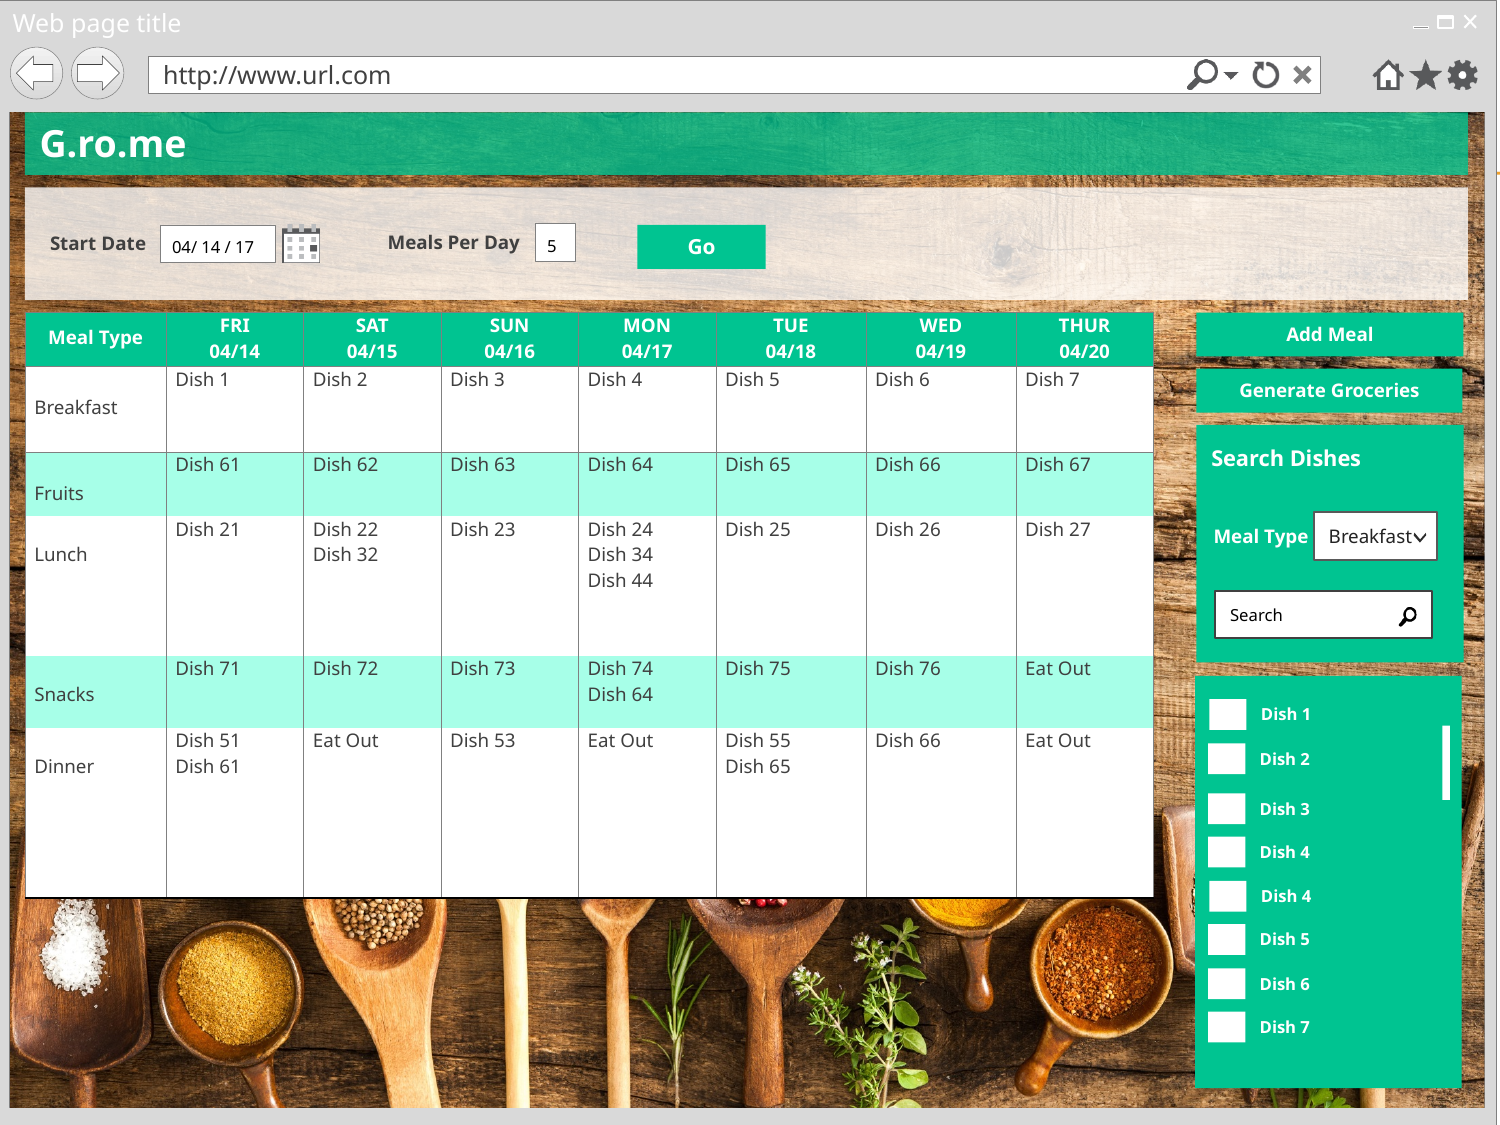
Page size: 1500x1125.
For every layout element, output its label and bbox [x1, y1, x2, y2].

text_box [24, 187, 1469, 301]
text_box [1196, 424, 1464, 663]
text_box [0, 0, 1498, 1125]
text_box [1194, 675, 1500, 1089]
